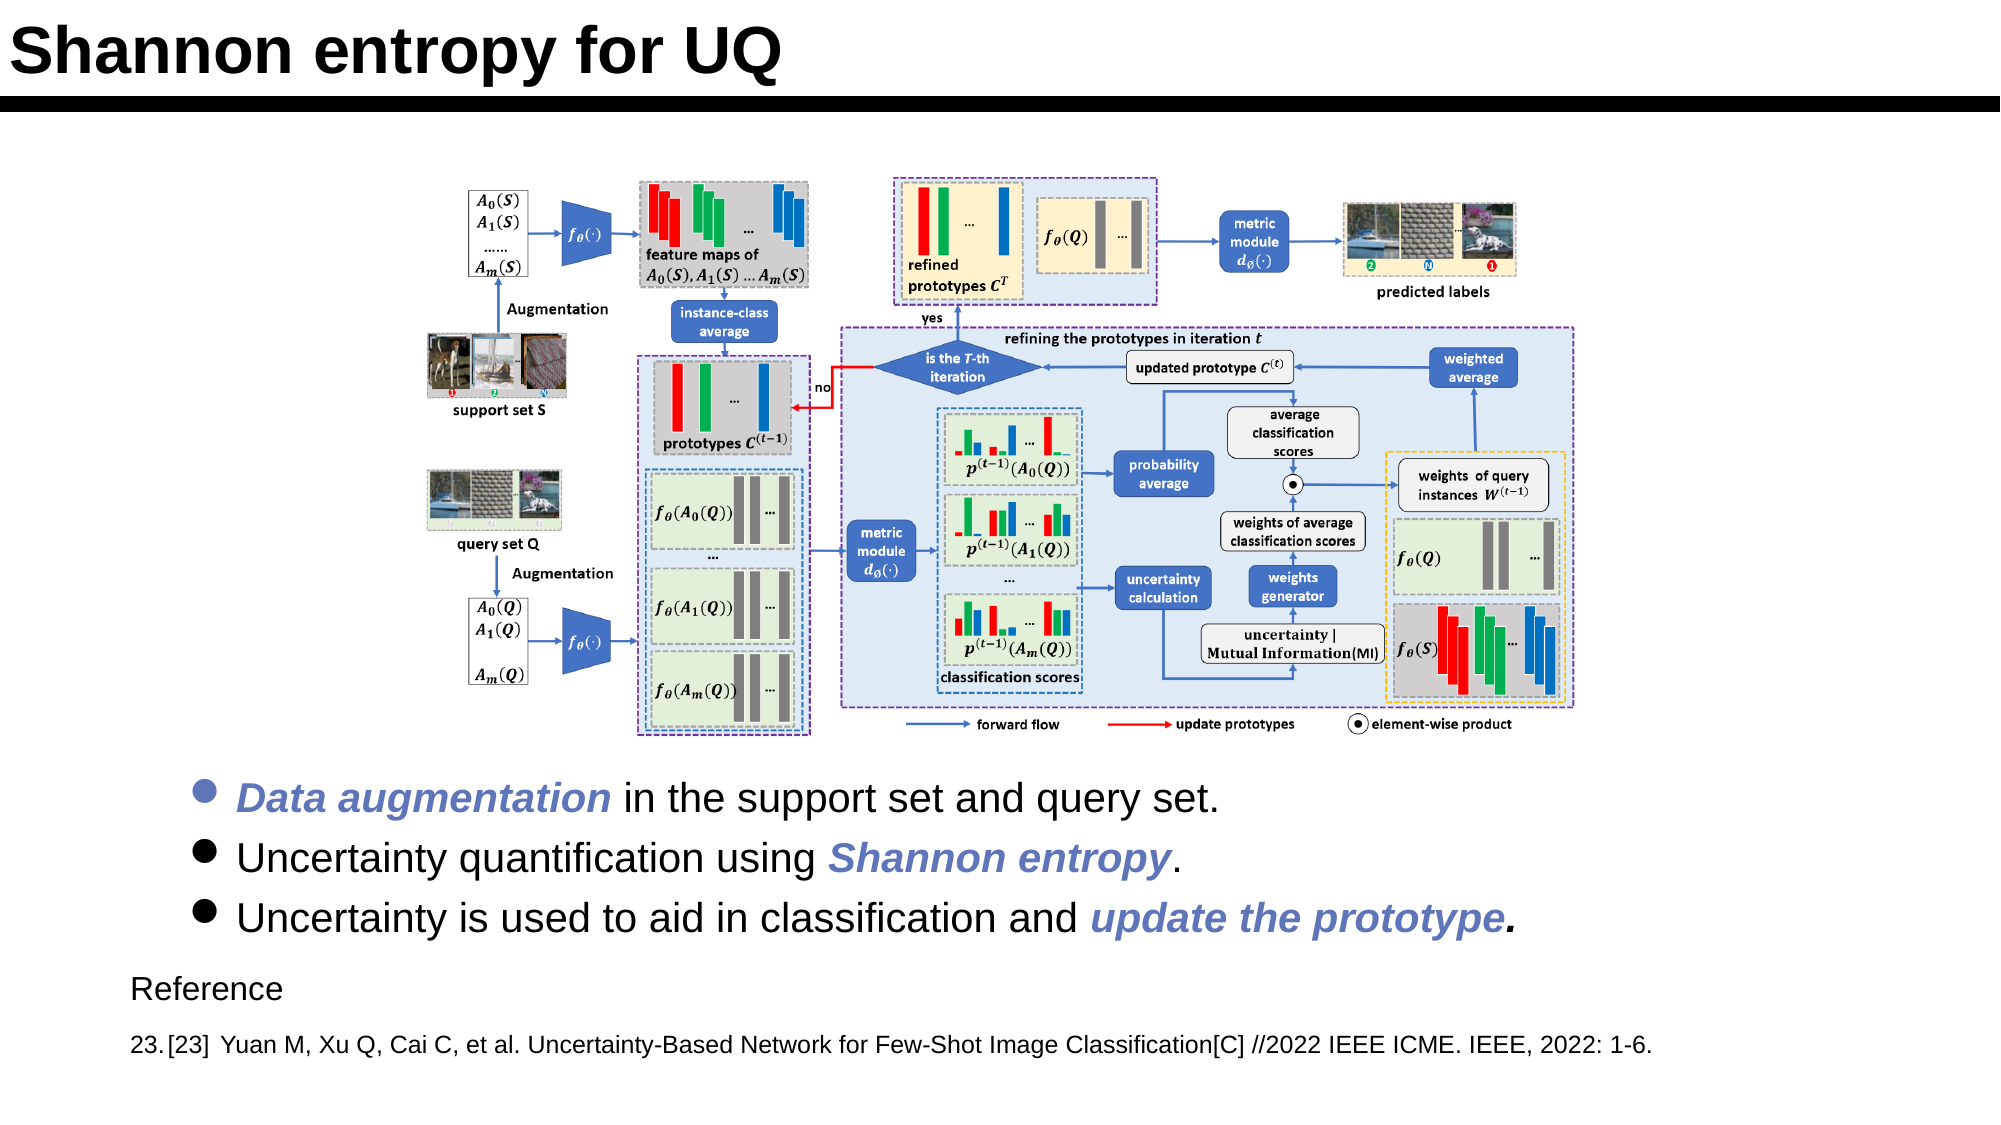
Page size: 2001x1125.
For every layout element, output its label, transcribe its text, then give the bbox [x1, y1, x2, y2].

text_box Reference [23] Yuan M, Xu Q, Cai C, et al. Uncertainty-Based Network for Few-Shot Image Classification[C] //2022 IEEE ICME. IEEE, 2022: 1-6. [115, 959, 1938, 1069]
text_box Data augmentation in the support set and query set. Uncertainty quantification using Shannon entropy. Uncertainty is used to aid in classification and update the prototype. [174, 753, 1823, 949]
text_box Shannon entropy for UQ [0, 0, 1696, 95]
picture [412, 166, 1588, 740]
